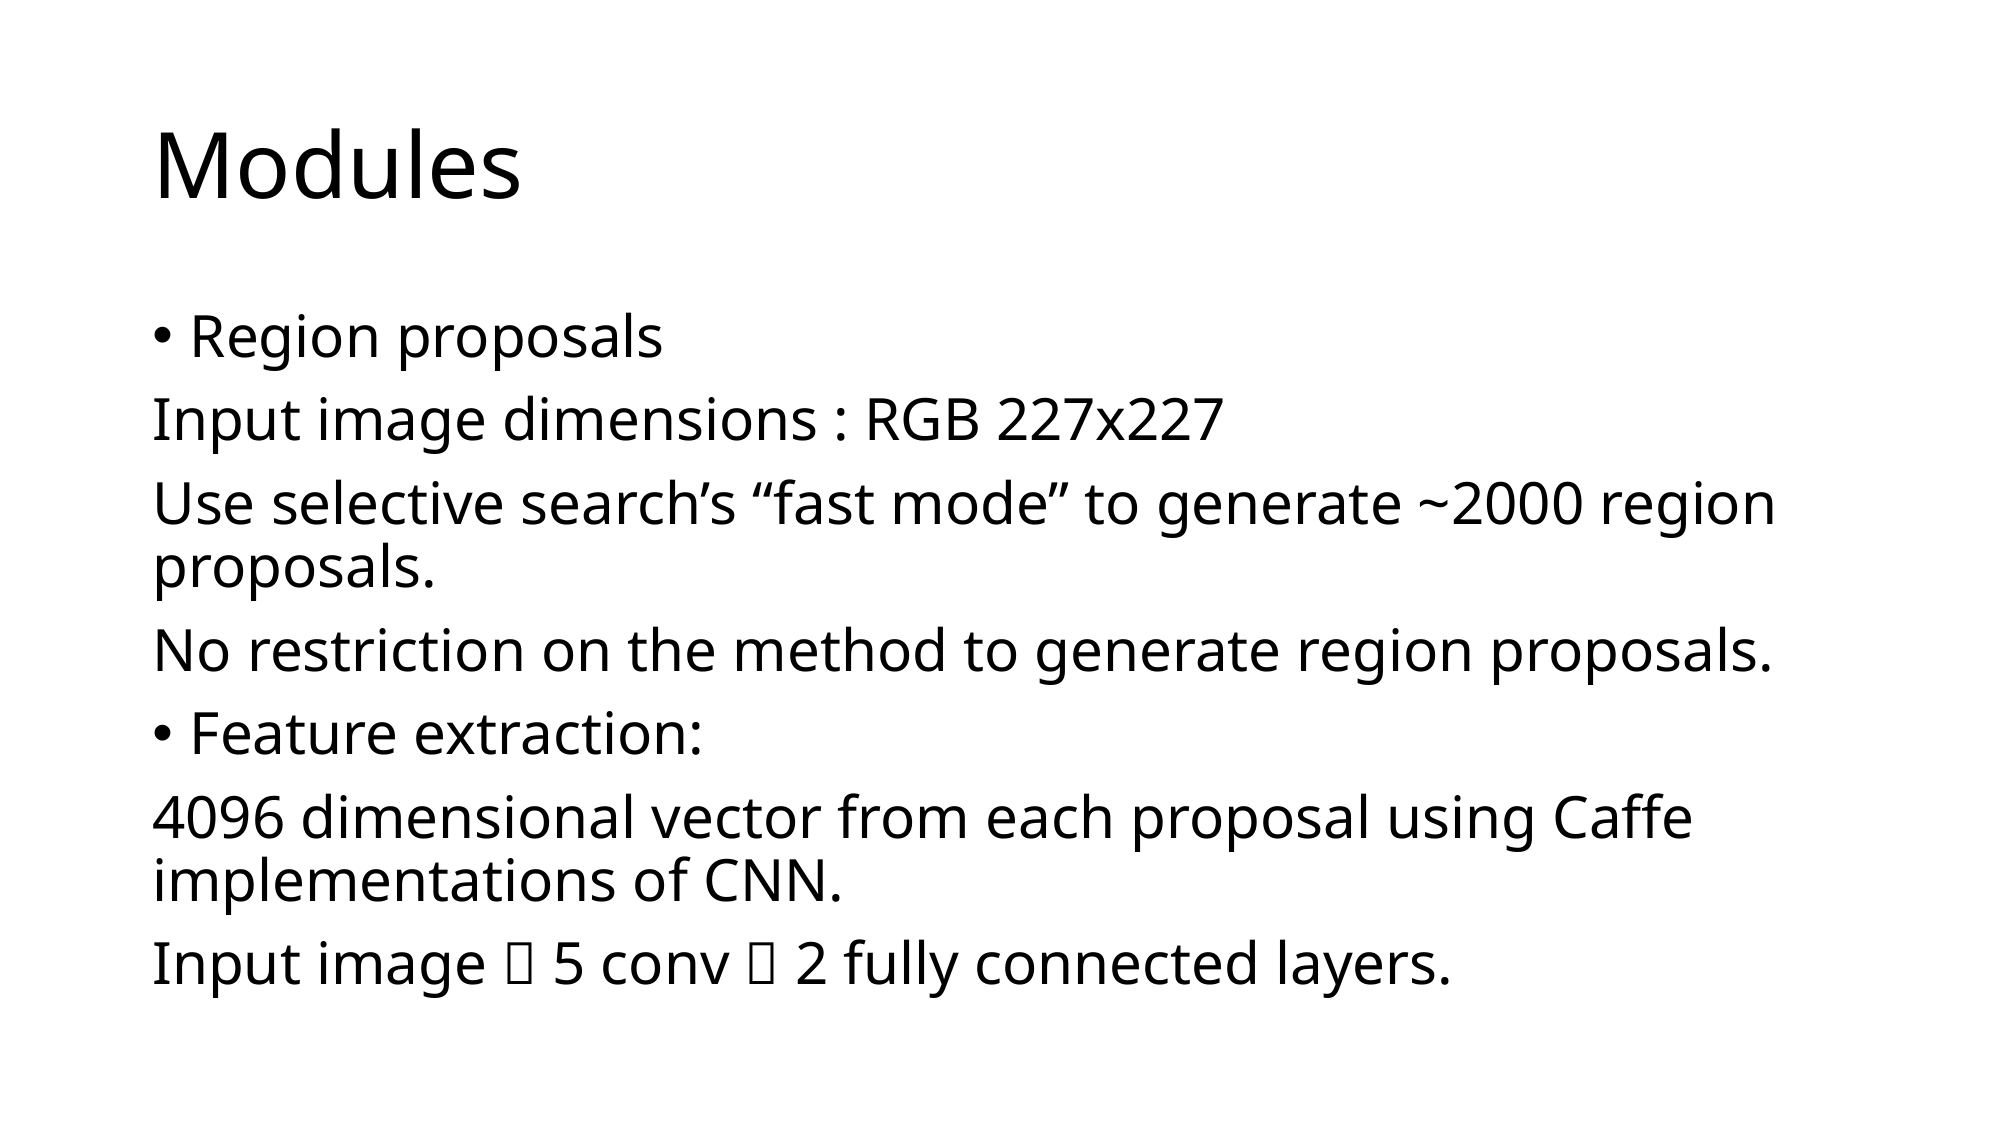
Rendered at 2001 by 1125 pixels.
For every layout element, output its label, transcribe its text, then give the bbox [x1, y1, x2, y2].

title Modules [137, 59, 1863, 278]
list Region proposals Input image dimensions : RGB 227x227 Use selective search’s “fast mode” to generate ~2000 region proposals. No restriction on the method to generate region proposals. Feature extraction: 4096 dimensional vector from each proposal using Caffe implementations of CNN. Input image  5 conv  2 fully connected layers. [137, 299, 1863, 1014]
